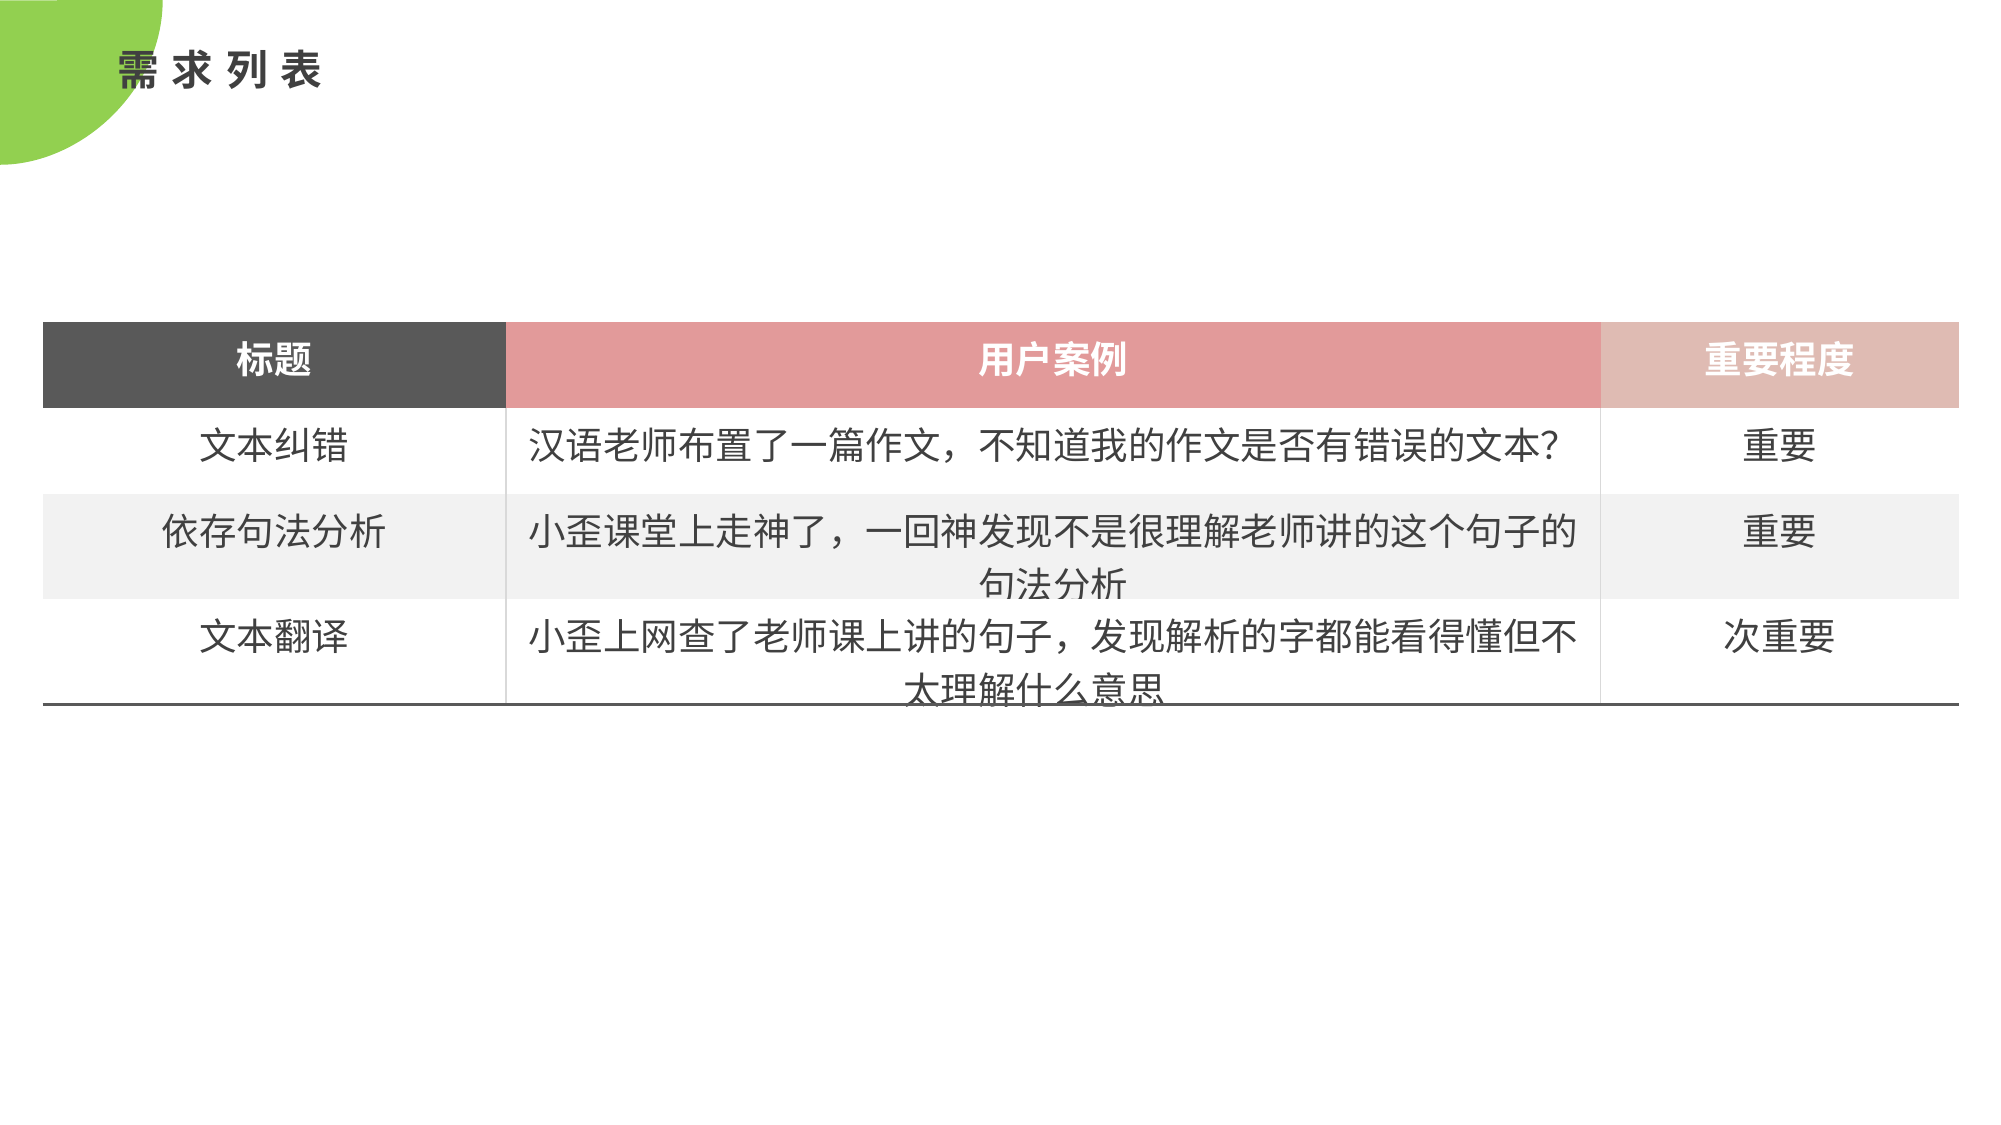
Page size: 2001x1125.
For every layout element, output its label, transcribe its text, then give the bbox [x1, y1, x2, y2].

table_cell 文本翻译 [43, 599, 505, 703]
table_cell 小歪上网查了老师课上讲的句子，发现解析的字都能看得懂但不太理解什么意思 [507, 599, 1600, 703]
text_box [0, 0, 512, 165]
table_header 重要程度 [1601, 322, 1959, 408]
table_cell 小歪课堂上走神了，一回神发现不是很理解老师讲的这个句子的句法分析 [507, 494, 1600, 599]
table_header 标题 [43, 322, 506, 408]
table_cell 汉语老师布置了一篇作文，不知道我的作文是否有错误的文本？ [507, 408, 1600, 494]
table_cell 重要 [1601, 408, 1959, 494]
table_header 用户案例 [506, 322, 1601, 408]
table_cell 重要 [1601, 494, 1959, 599]
table_cell 文本纠错 [43, 408, 505, 494]
table_cell 次重要 [1601, 599, 1959, 703]
table_cell 依存句法分析 [43, 494, 505, 599]
